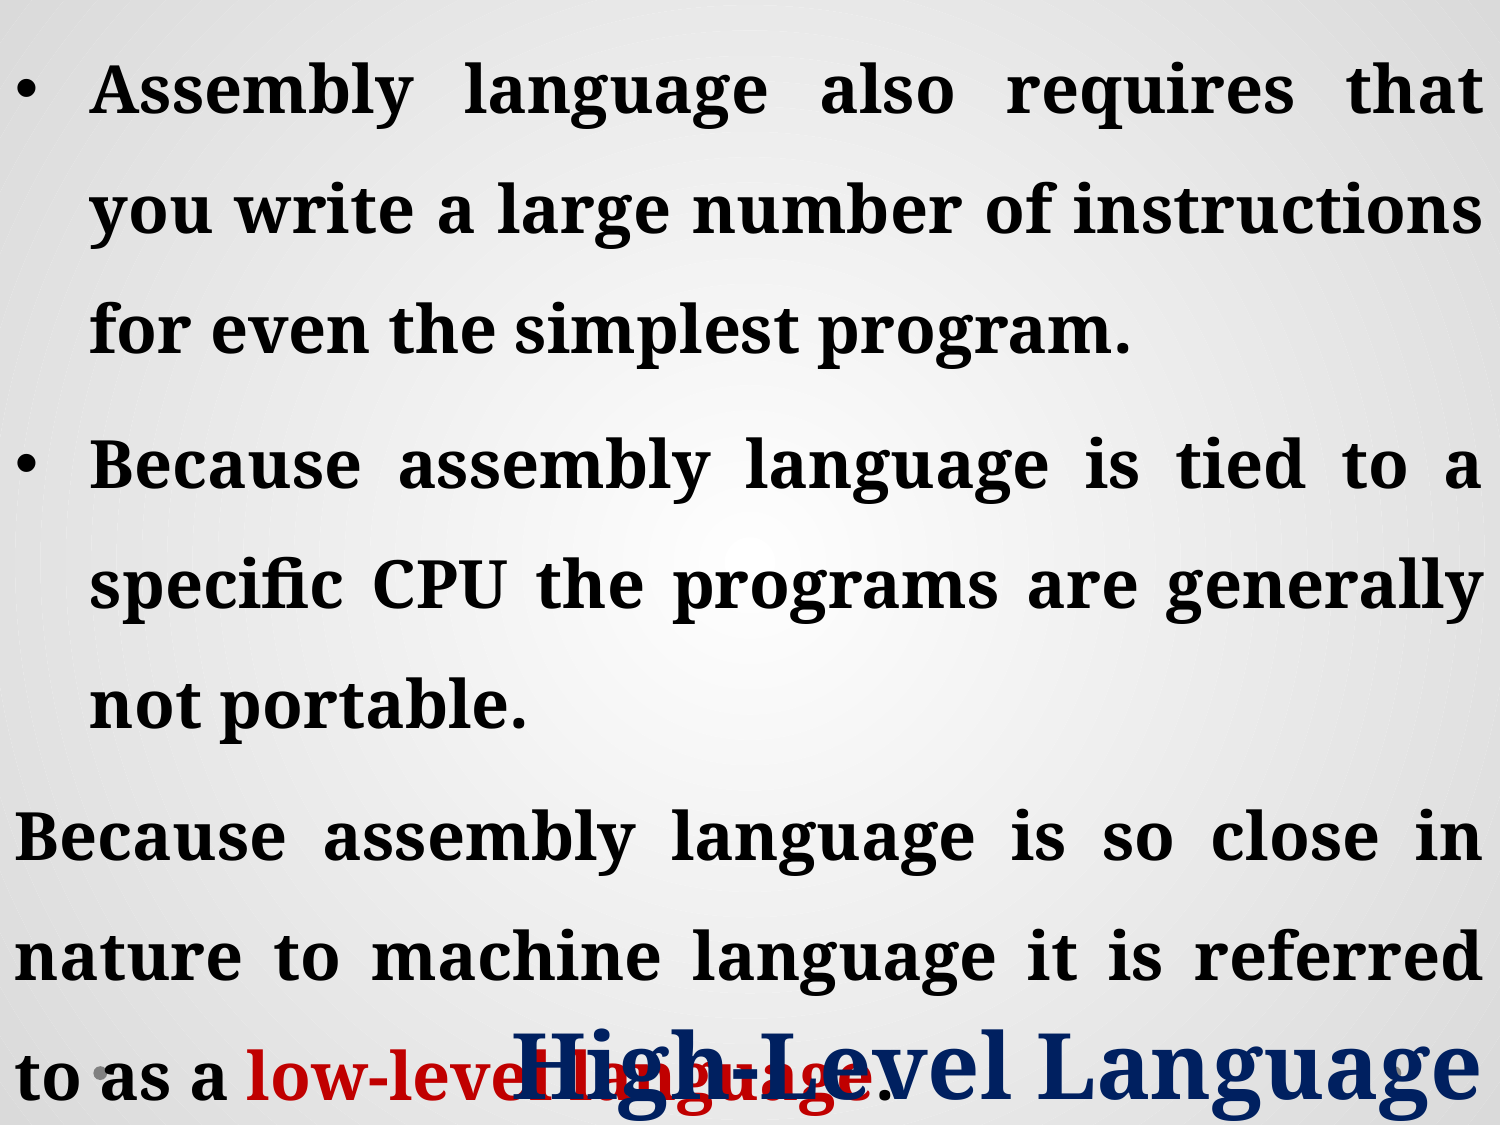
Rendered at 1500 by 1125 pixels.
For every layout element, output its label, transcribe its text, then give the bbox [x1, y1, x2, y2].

text_box Assembly language also requires that you write a large number of instructions for even the simplest program. [0, 0, 1500, 375]
text_box High-Level Language [0, 1012, 1500, 1125]
